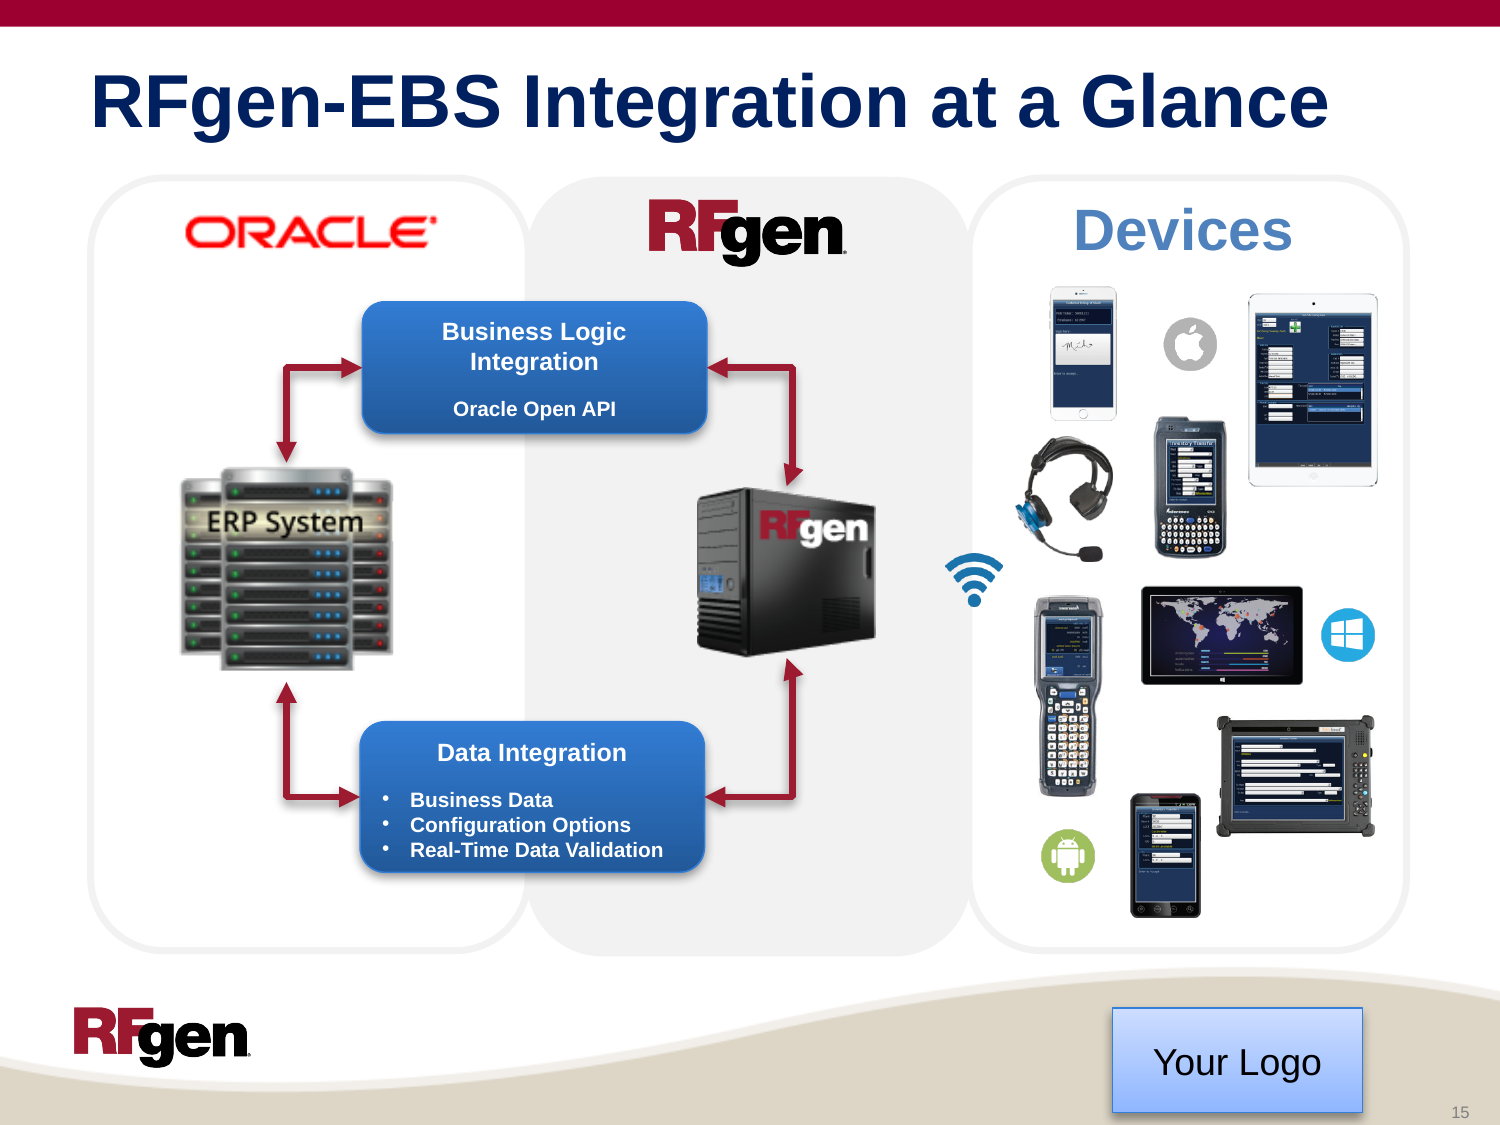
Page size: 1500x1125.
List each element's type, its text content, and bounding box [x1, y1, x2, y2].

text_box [286, 367, 363, 463]
picture [1130, 793, 1201, 918]
picture [1320, 608, 1375, 662]
picture [1034, 595, 1104, 798]
text_box [969, 233, 1411, 955]
picture [697, 487, 876, 659]
picture [944, 553, 1004, 607]
picture [1153, 416, 1227, 560]
picture [1216, 715, 1375, 837]
picture [649, 199, 847, 268]
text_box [704, 657, 787, 798]
text_box [87, 174, 529, 955]
text_box Business Logic Integration Oracle Open API [361, 301, 708, 435]
picture [0, 958, 1500, 1125]
picture [1049, 286, 1117, 422]
picture [1248, 292, 1379, 487]
picture [1014, 436, 1113, 563]
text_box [265, 702, 381, 777]
picture [1163, 316, 1217, 371]
picture [1141, 584, 1303, 685]
text_box [526, 176, 971, 957]
slide_number 15 [1429, 1081, 1492, 1125]
text_box Devices [1042, 184, 1325, 270]
picture [176, 462, 397, 683]
text_box Data Integration Business Data Configuration Options Real-Time Data Validation [359, 720, 706, 874]
title RFgen-EBS Integration at a Glance [75, 45, 1425, 233]
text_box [687, 386, 807, 468]
picture [171, 195, 448, 270]
picture [1041, 828, 1096, 883]
